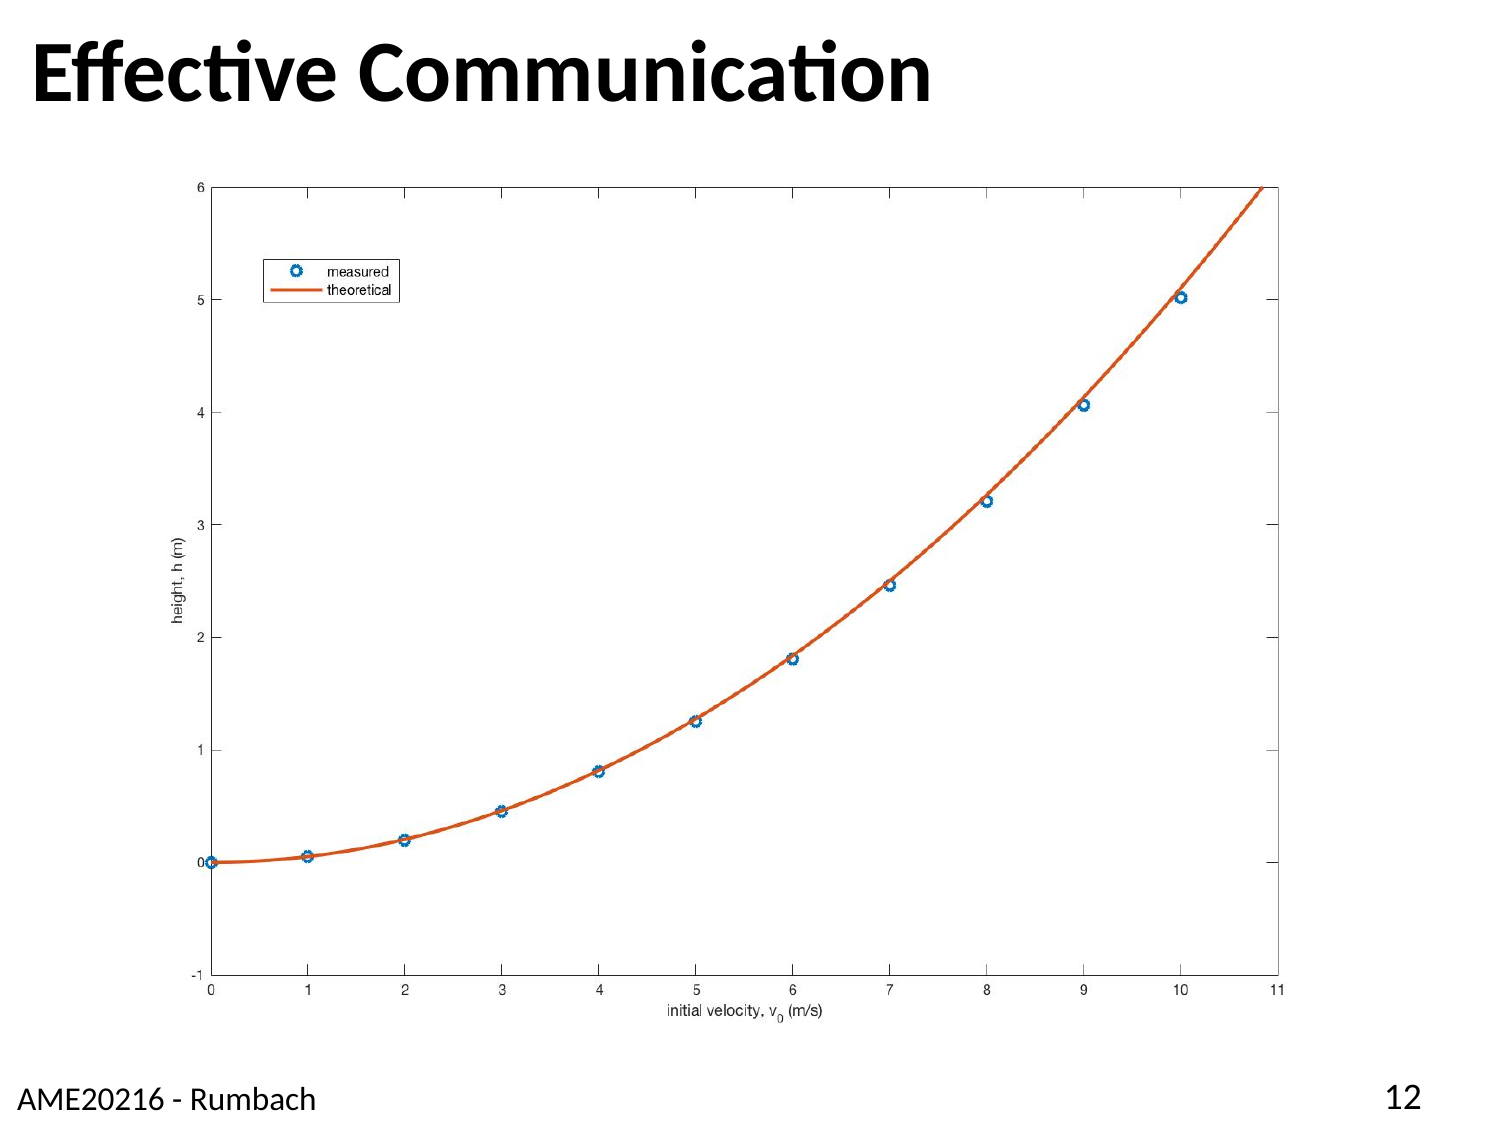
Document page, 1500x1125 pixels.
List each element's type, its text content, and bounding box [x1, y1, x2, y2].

text_box Effective Communication [16, 6, 949, 127]
picture [32, 114, 1409, 1082]
